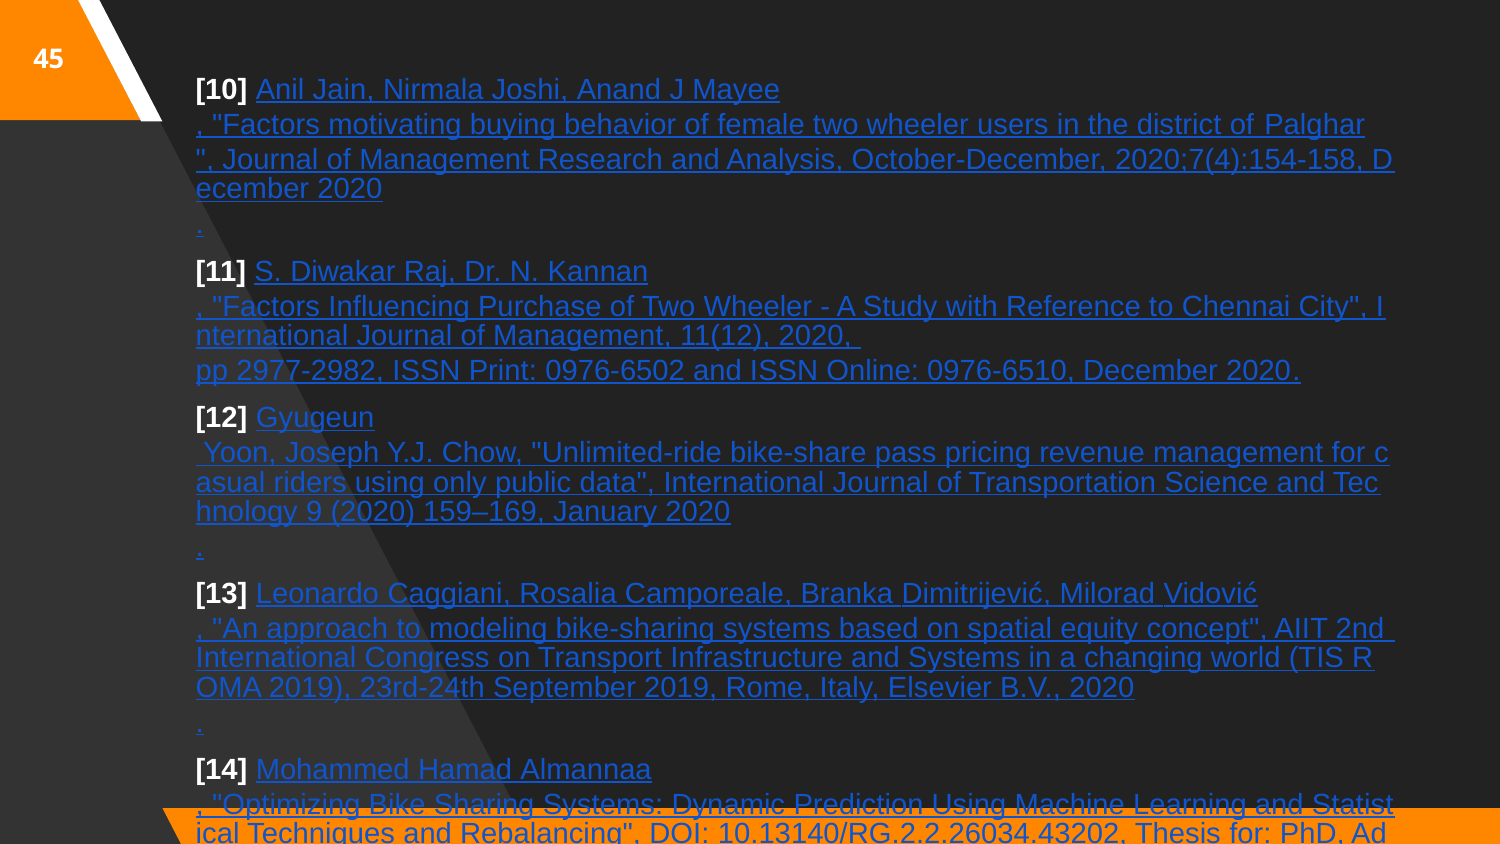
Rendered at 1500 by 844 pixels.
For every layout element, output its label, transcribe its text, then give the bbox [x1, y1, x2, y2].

slide_number 45 [0, 0, 98, 121]
text_box [10] Anil Jain, Nirmala Joshi, Anand J Mayee, "Factors motivating buying behavior of female two wheeler users in the district of Palghar", Journal of Management Research and Analysis, October-December, 2020;7(4):154-158, December 2020. [11] S. Diwakar Raj, Dr. N. Kannan, "Factors Influencing Purchase of Two Wheeler - A Study with Reference to Chennai City", International Journal of Management, 11(12), 2020, pp 2977-2982, ISSN Print: 0976-6502 and ISSN Online: 0976-6510, December 2020. [12] Gyugeun Yoon, Joseph Y.J. Chow, "Unlimited-ride bike-share pass pricing revenue management for casual riders using only public data", International Journal of Transportation Science and Technology 9 (2020) 159–169, January 2020. [13] Leonardo Caggiani, Rosalia Camporeale, Branka Dimitrijević, Milorad Vidović, "An approach to modeling bike-sharing systems based on spatial equity concept", AIIT 2nd International Congress on Transport Infrastructure and Systems in a changing world (TIS ROMA 2019), 23rd-24th September 2019, Rome, Italy, Elsevier B.V., 2020. [14] Mohammed Hamad Almannaa, "Optimizing Bike Sharing Systems: Dynamic Prediction Using Machine Learning and Statistical Techniques and Rebalancing", DOI: 10.13140/RG.2.2.26034.43202, Thesis for: PhD, Advisor: Hesham Rakha, Project: Bike Research, April 2019. [180, 55, 1412, 788]
